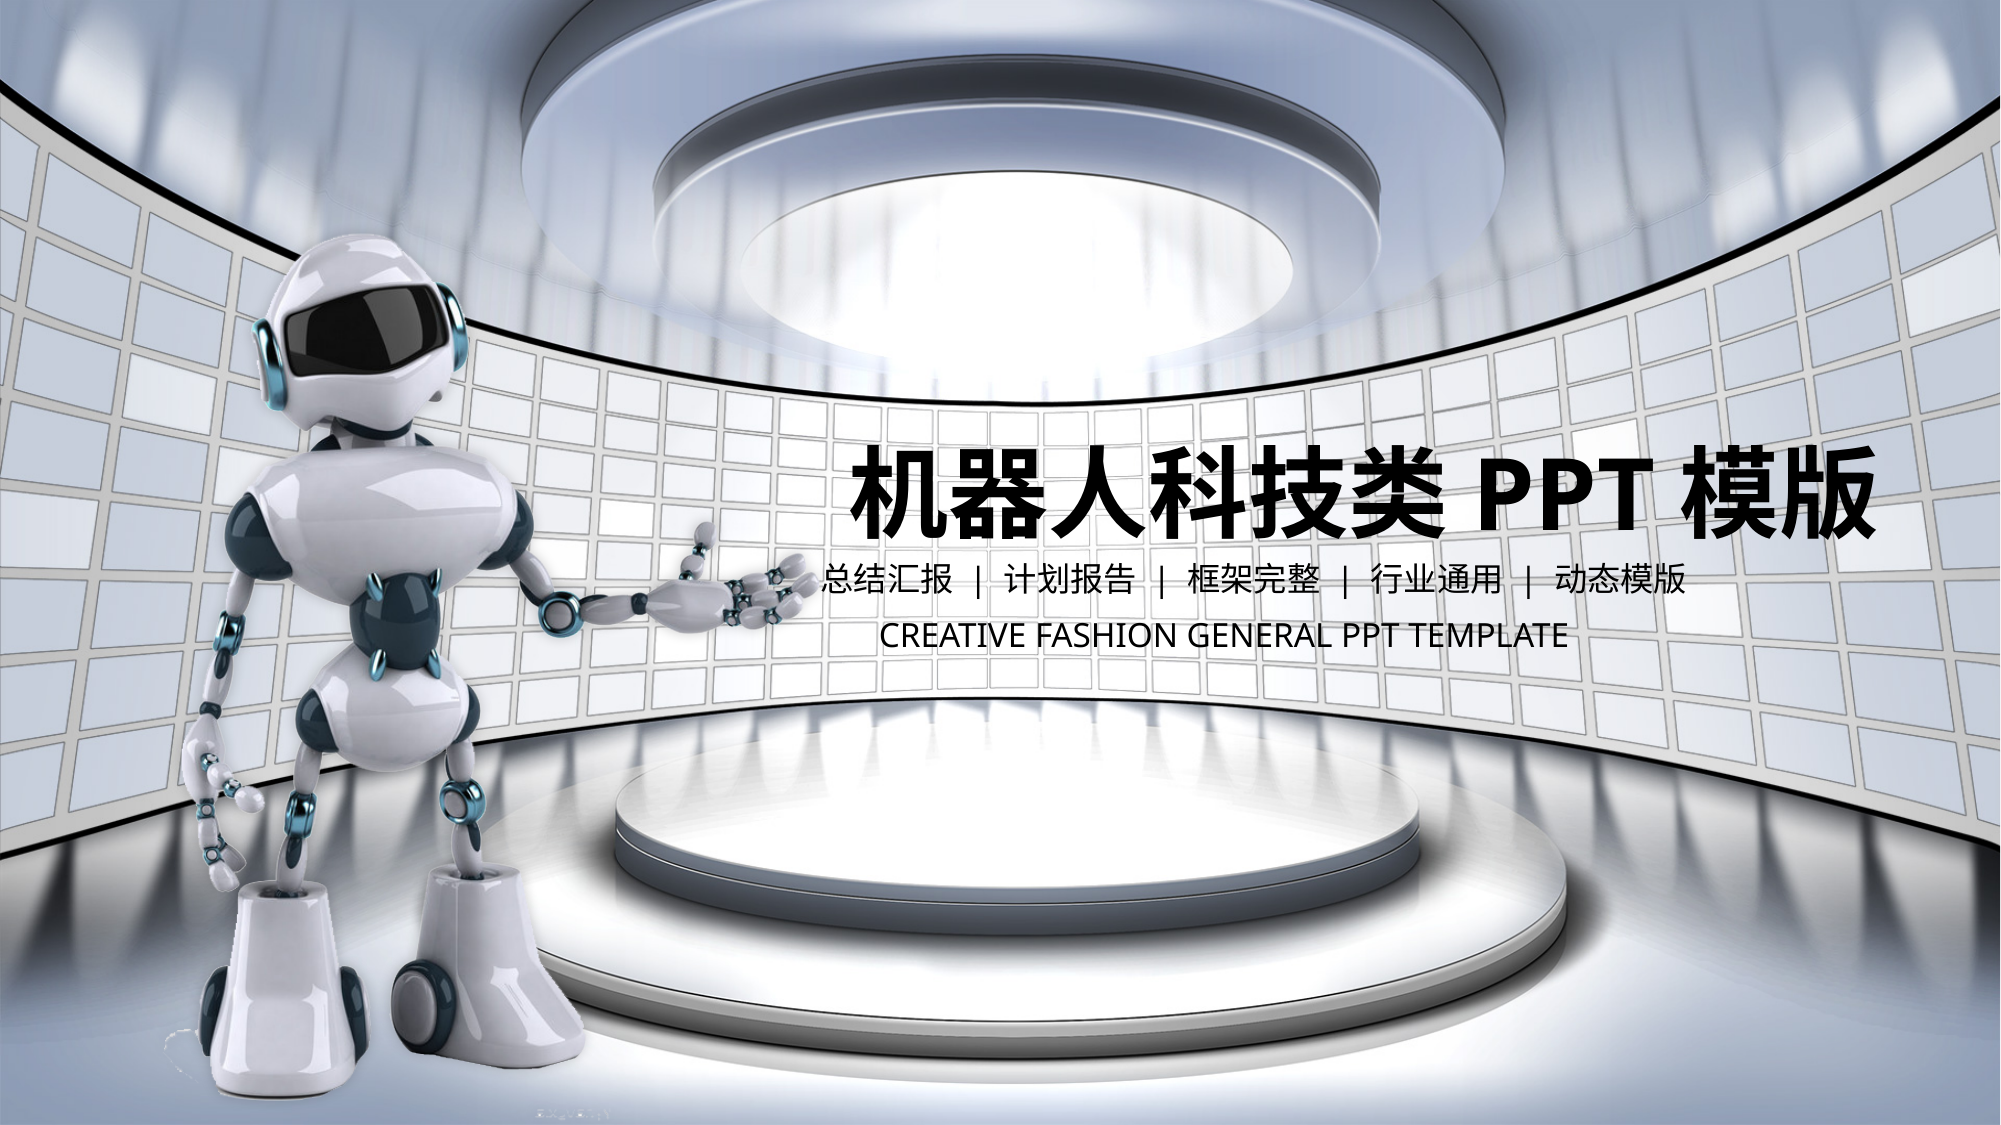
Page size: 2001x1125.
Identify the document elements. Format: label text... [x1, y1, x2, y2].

text_box 机器人科技类PPT模版 [853, 422, 1895, 558]
text_box CREATIVE FASHION GENERAL PPT TEMPLATE [864, 606, 1585, 661]
picture [0, 0, 2001, 1125]
text_box 总结汇报 | 计划报告 | 框架完整 | 行业通用 | 动态模版 [853, 550, 1703, 606]
